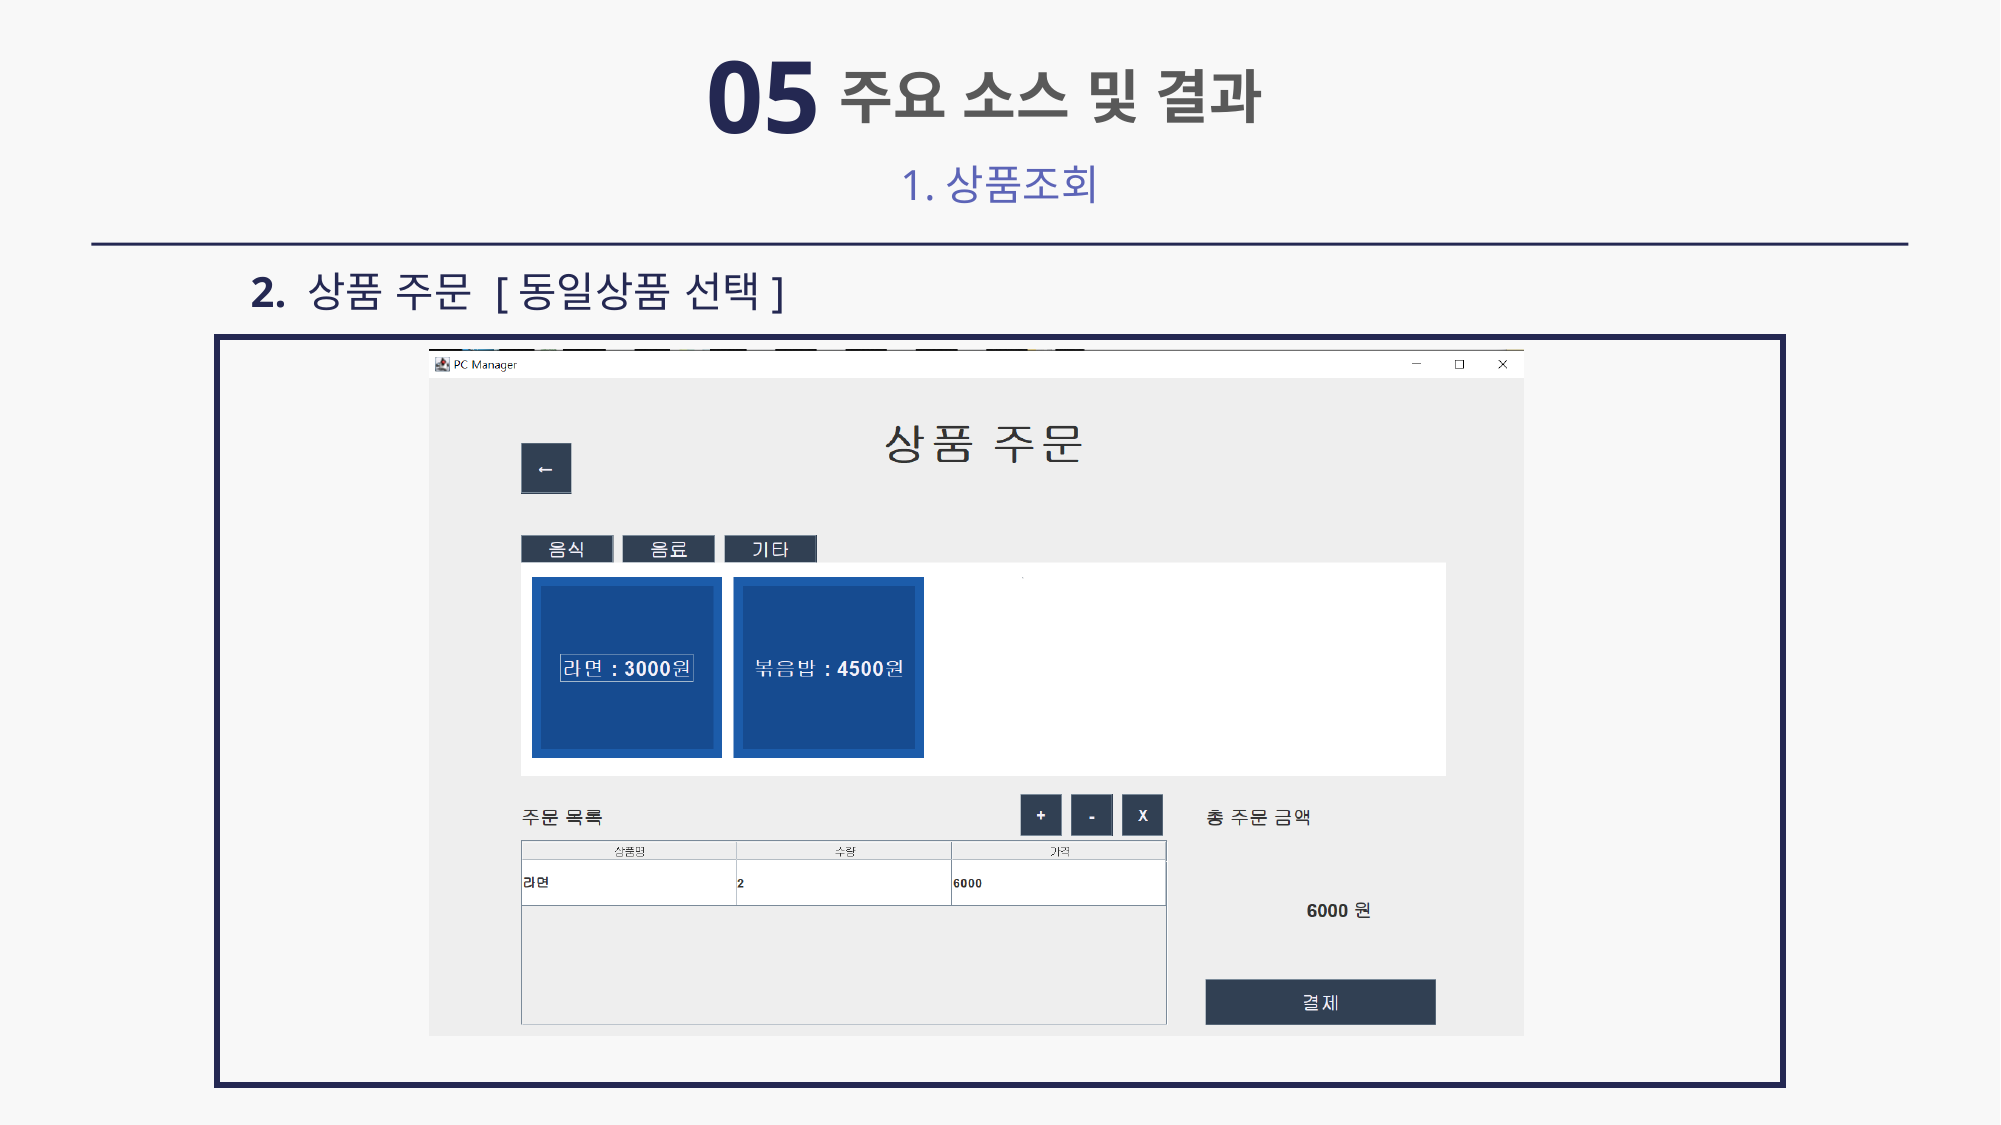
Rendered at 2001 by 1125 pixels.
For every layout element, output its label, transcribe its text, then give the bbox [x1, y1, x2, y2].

text_box 2. 상품 주문 [동일상품 선택] [235, 258, 850, 324]
text_box 1.상품조회 [666, 151, 1334, 217]
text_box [691, 26, 1493, 163]
text_box [90, 242, 1909, 247]
picture [429, 349, 1524, 1036]
text_box [216, 336, 1784, 1086]
